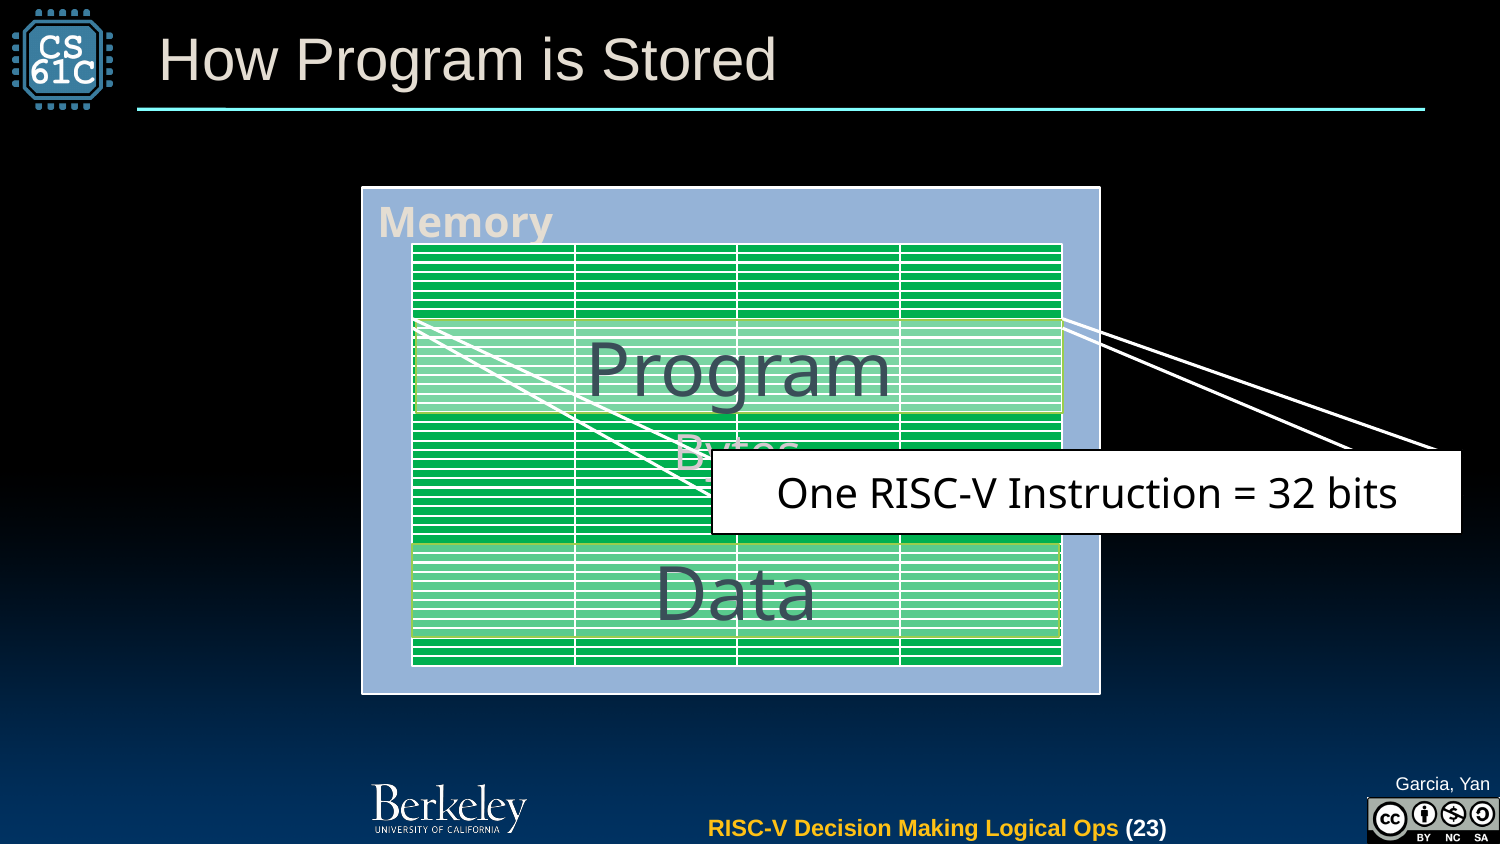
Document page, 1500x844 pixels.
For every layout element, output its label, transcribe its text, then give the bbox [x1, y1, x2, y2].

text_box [412, 318, 1463, 535]
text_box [412, 542, 1063, 666]
title How Program is Stored [137, 9, 1430, 104]
picture [0, 0, 1500, 844]
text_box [412, 243, 1063, 318]
text_box Memory [362, 187, 1100, 694]
